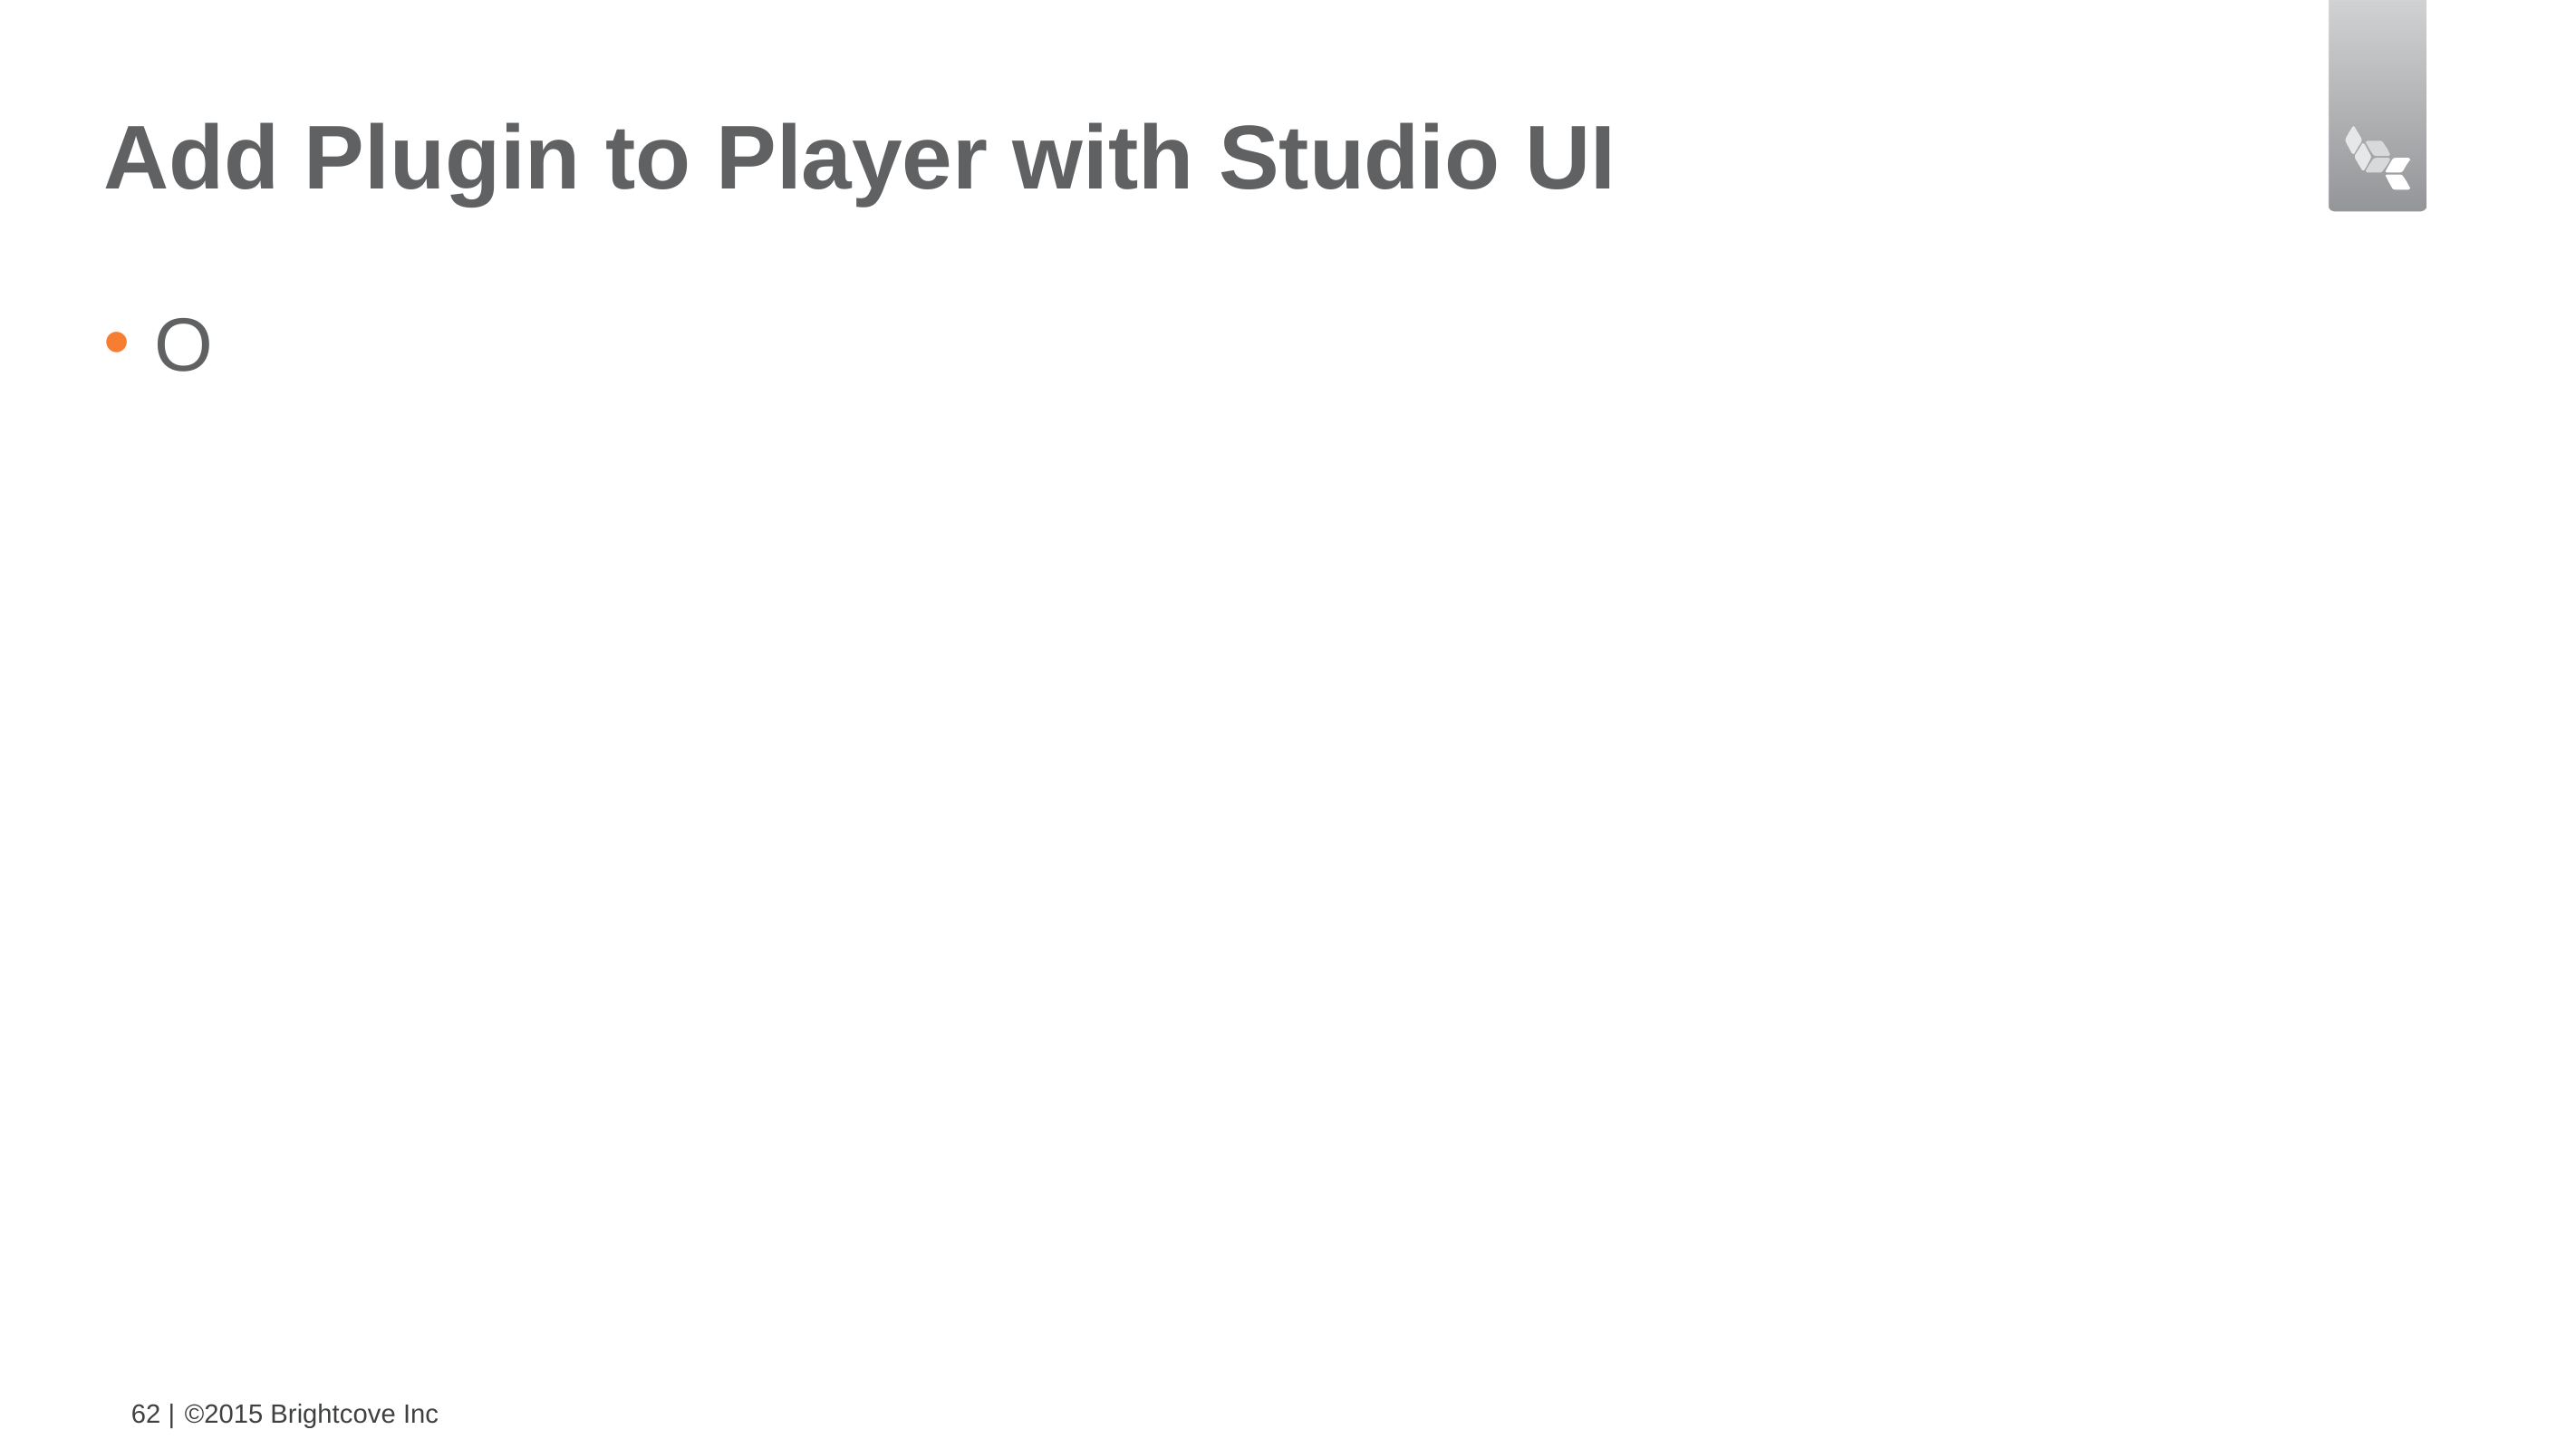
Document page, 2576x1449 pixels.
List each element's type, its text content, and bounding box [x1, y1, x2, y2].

title Add Plugin to Player with Studio UI [80, 44, 2270, 260]
footer ©2015 Brightcove Inc [189, 1374, 988, 1449]
slide_number 62 | [88, 1374, 189, 1449]
list O [80, 284, 2441, 1302]
